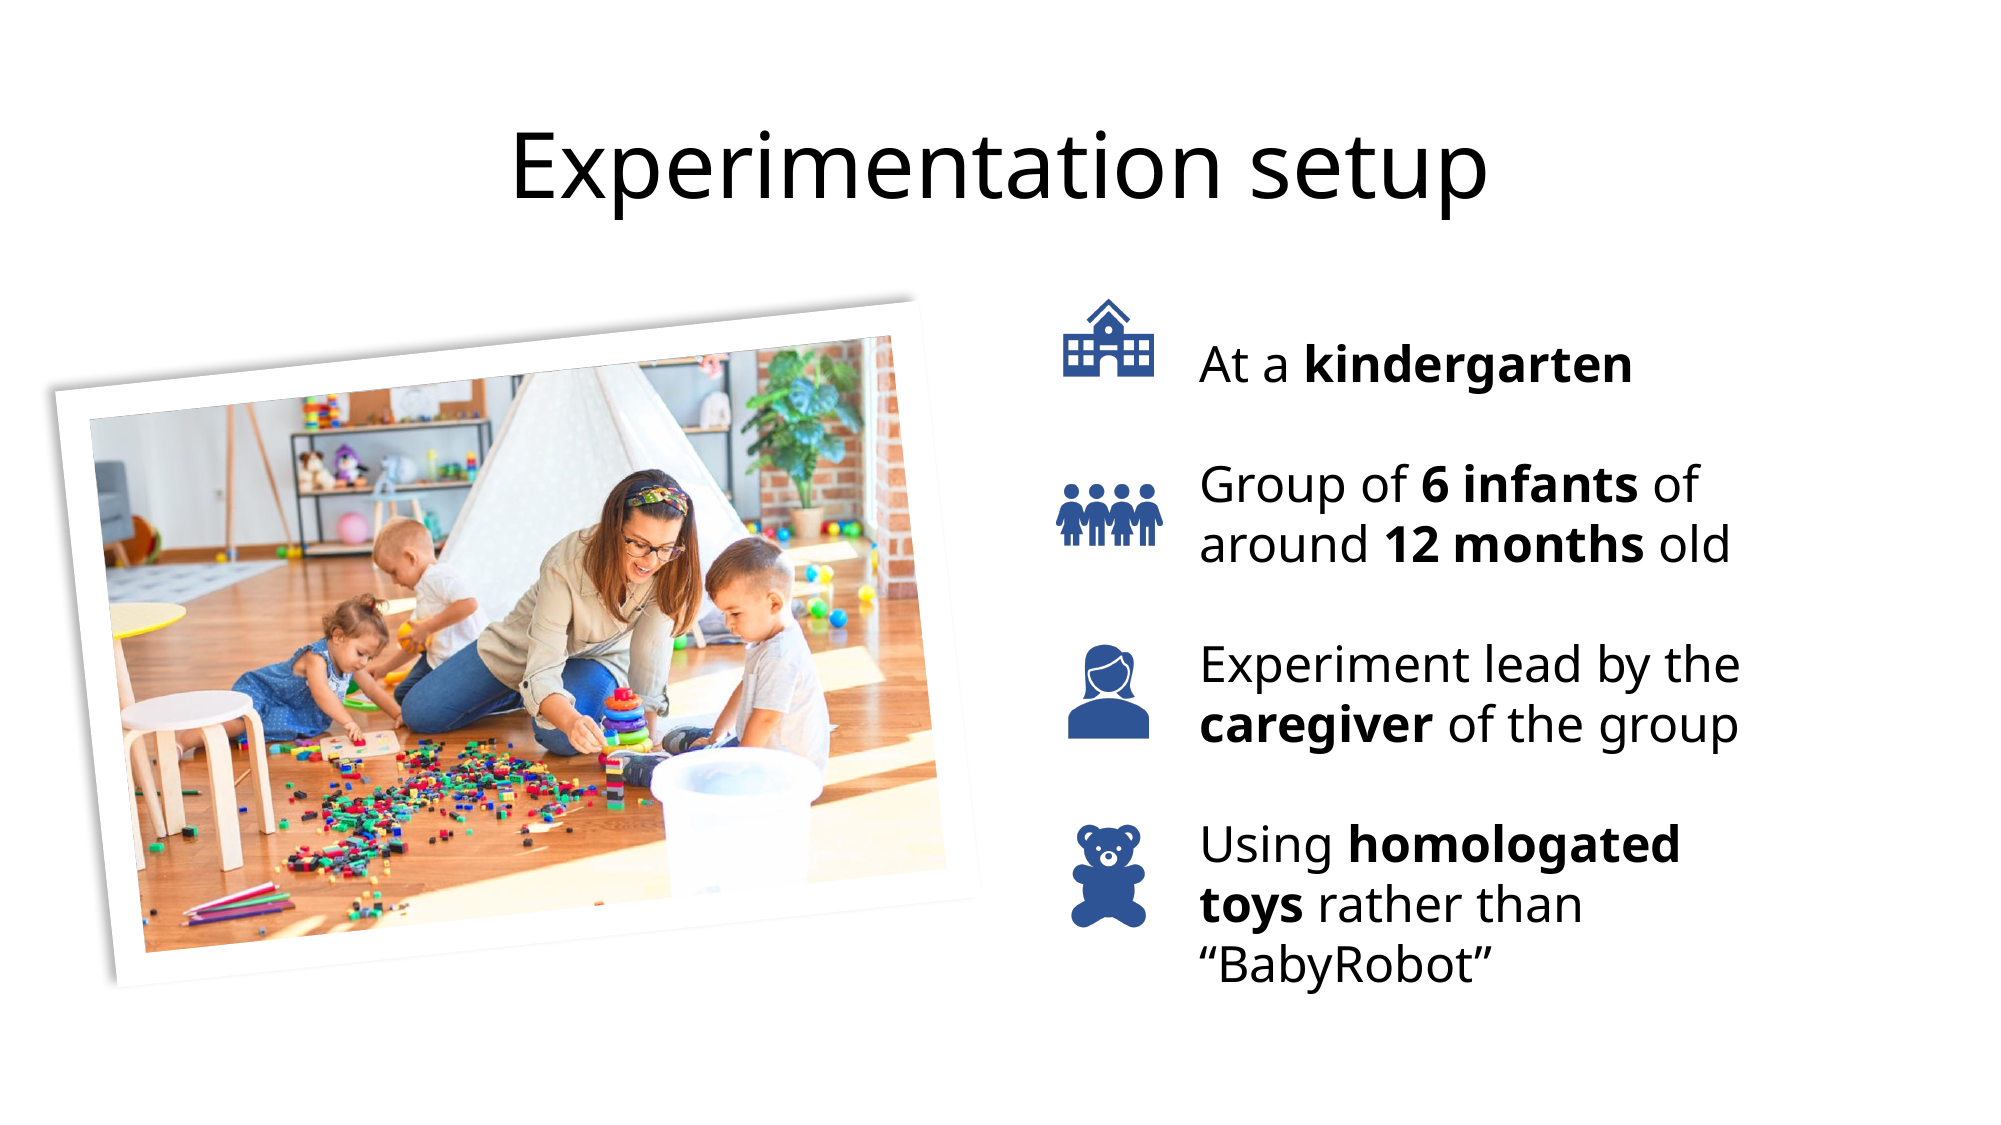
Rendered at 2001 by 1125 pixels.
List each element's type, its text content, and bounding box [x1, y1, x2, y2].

picture [91, 336, 946, 952]
picture [1048, 277, 1169, 398]
title Experimentation setup [137, 59, 1863, 278]
text_box At a kindergarten Group of 6 infants of around 12 months old Experiment lead by the caregiver of the group Using homologated toys rather than “BabyRobot” [1184, 325, 1796, 1001]
picture [1048, 635, 1169, 756]
picture [1048, 456, 1169, 577]
picture [1048, 815, 1169, 936]
